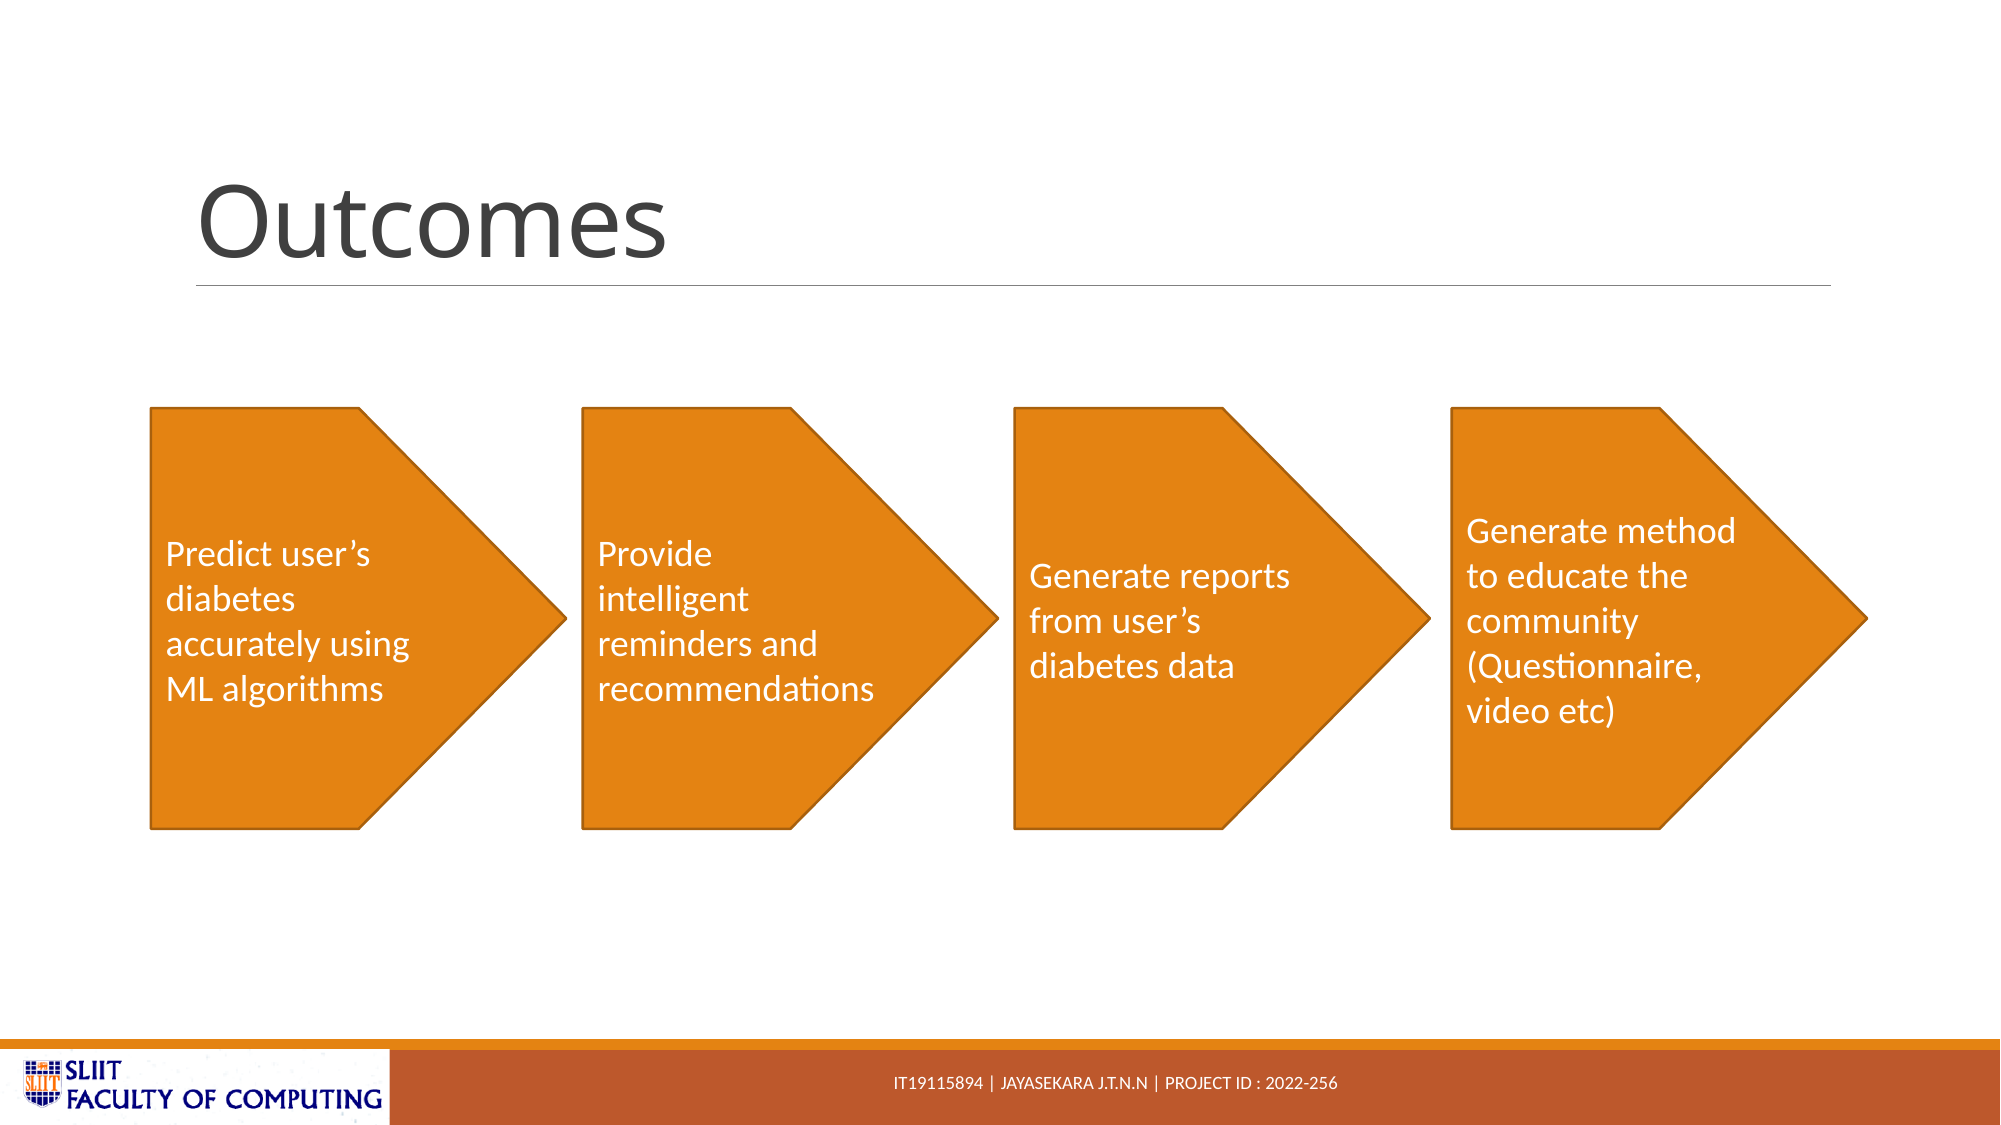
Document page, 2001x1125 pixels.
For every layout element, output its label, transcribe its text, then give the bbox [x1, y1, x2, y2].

title Outcomes [180, 47, 1830, 285]
text_box Generate method to educate the community (Questionnaire, video etc) [1450, 406, 1869, 831]
text_box Predict user’s diabetes accurately using ML algorithms [149, 406, 568, 831]
footer IT19115894 | Jayasekara j.t.n.n | Project ID : 2022-256 [393, 1049, 1838, 1114]
picture [0, 1049, 390, 1125]
text_box Provide intelligent reminders and recommendations [581, 406, 1000, 831]
text_box Generate reports from user’s diabetes data [1013, 406, 1431, 831]
